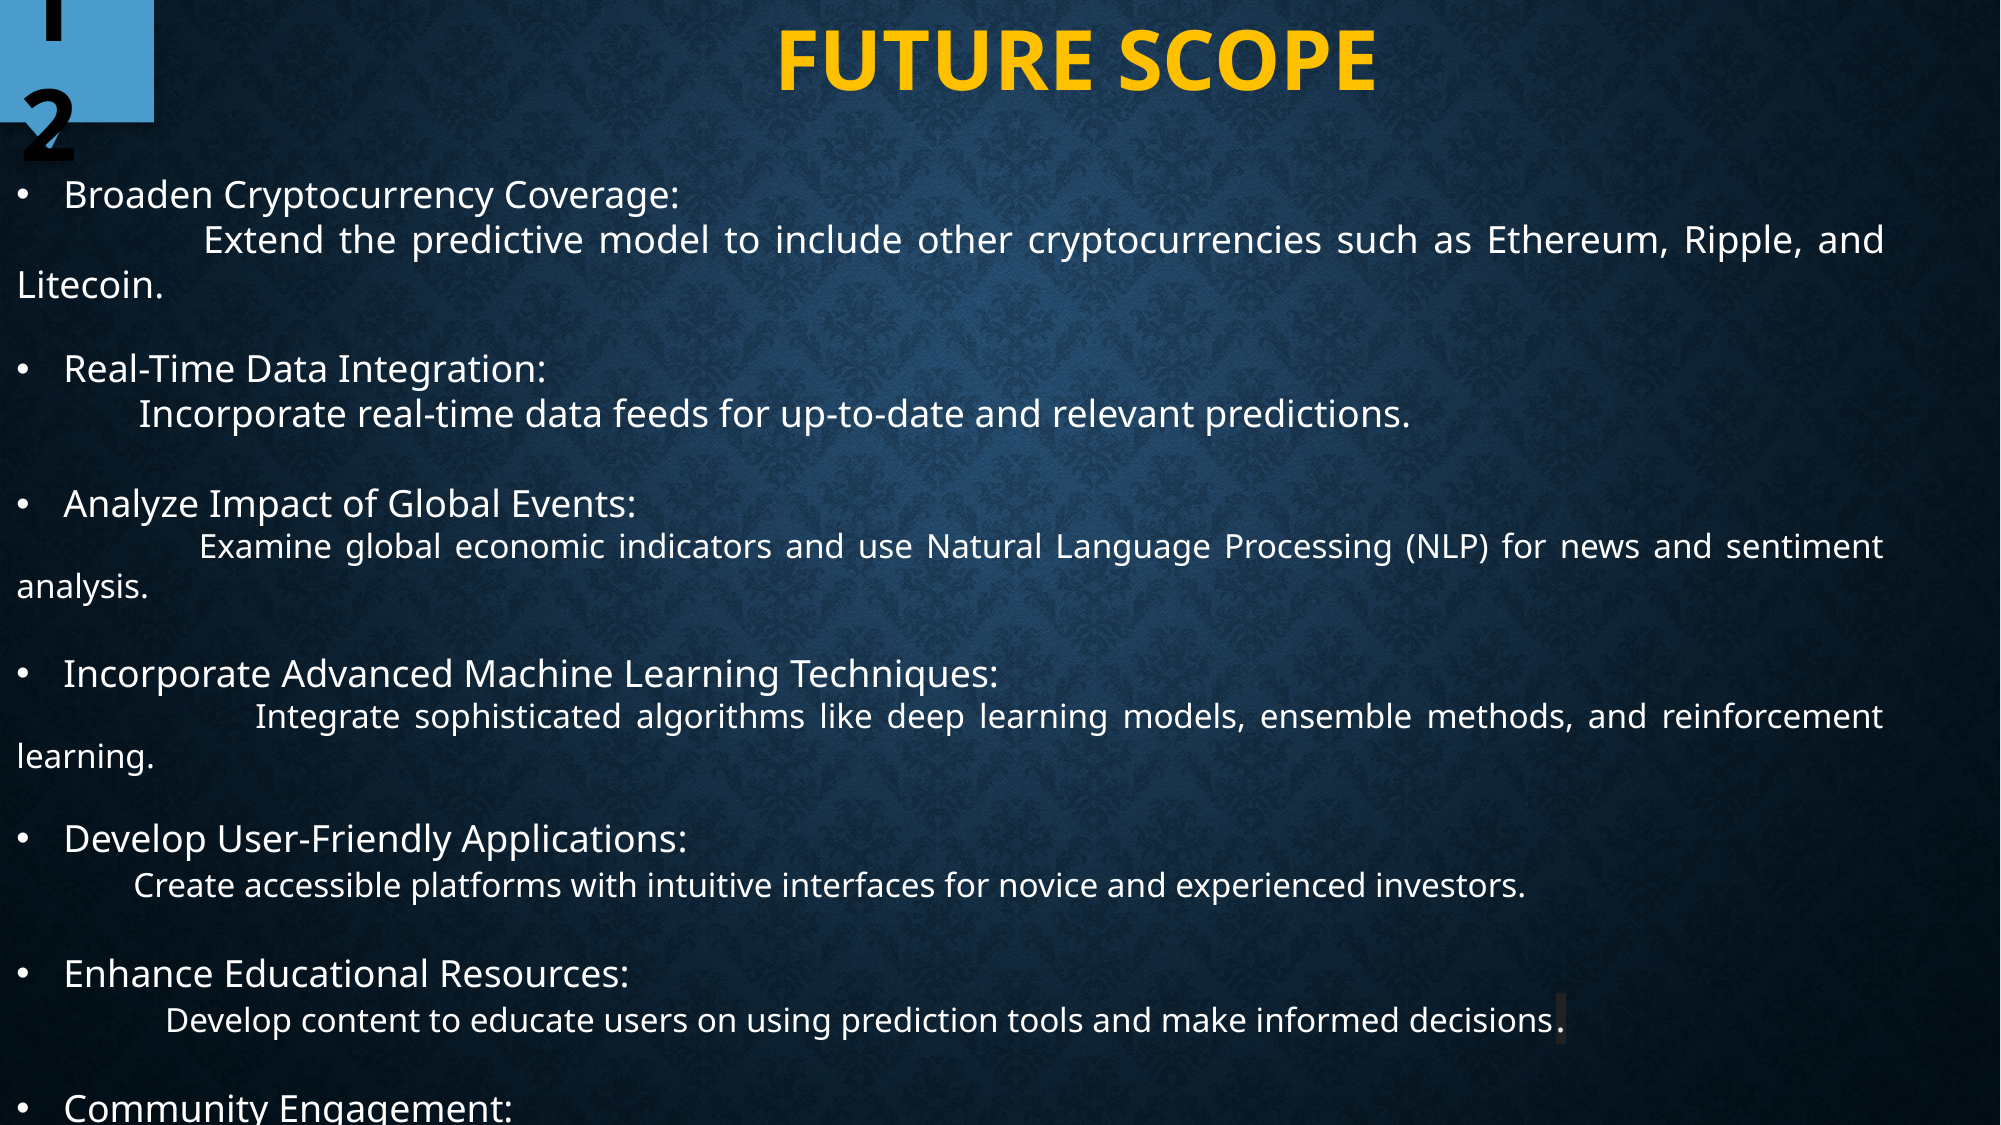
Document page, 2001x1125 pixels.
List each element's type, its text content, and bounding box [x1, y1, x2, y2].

text_box 12 [0, 0, 154, 151]
text_box FUTURE SCOPE [153, 0, 2000, 115]
text_box Broaden Cryptocurrency Coverage: Extend the predictive model to include other cryptocurrencies such as Ethereum, Ripple, and Litecoin. Real-Time Data Integration: Incorporate real-time data feeds for up-to-date and relevant predictions. Analyze Impact of Global Events: Examine global economic indicators and use Natural Language Processing (NLP) for news and sentiment analysis. Incorporate Advanced Machine Learning Techniques: Integrate sophisticated algorithms like deep learning models, ensemble methods, and reinforcement learning. Develop User-Friendly Applications: Create accessible platforms with intuitive interfaces for novice and experienced investors. Enhance Educational Resources: Develop content to educate users on using prediction tools and make informed decisions. Community Engagement: Establish a forum for users to share insights, feedback, and collaborate on improvements. [1, 163, 1902, 1125]
